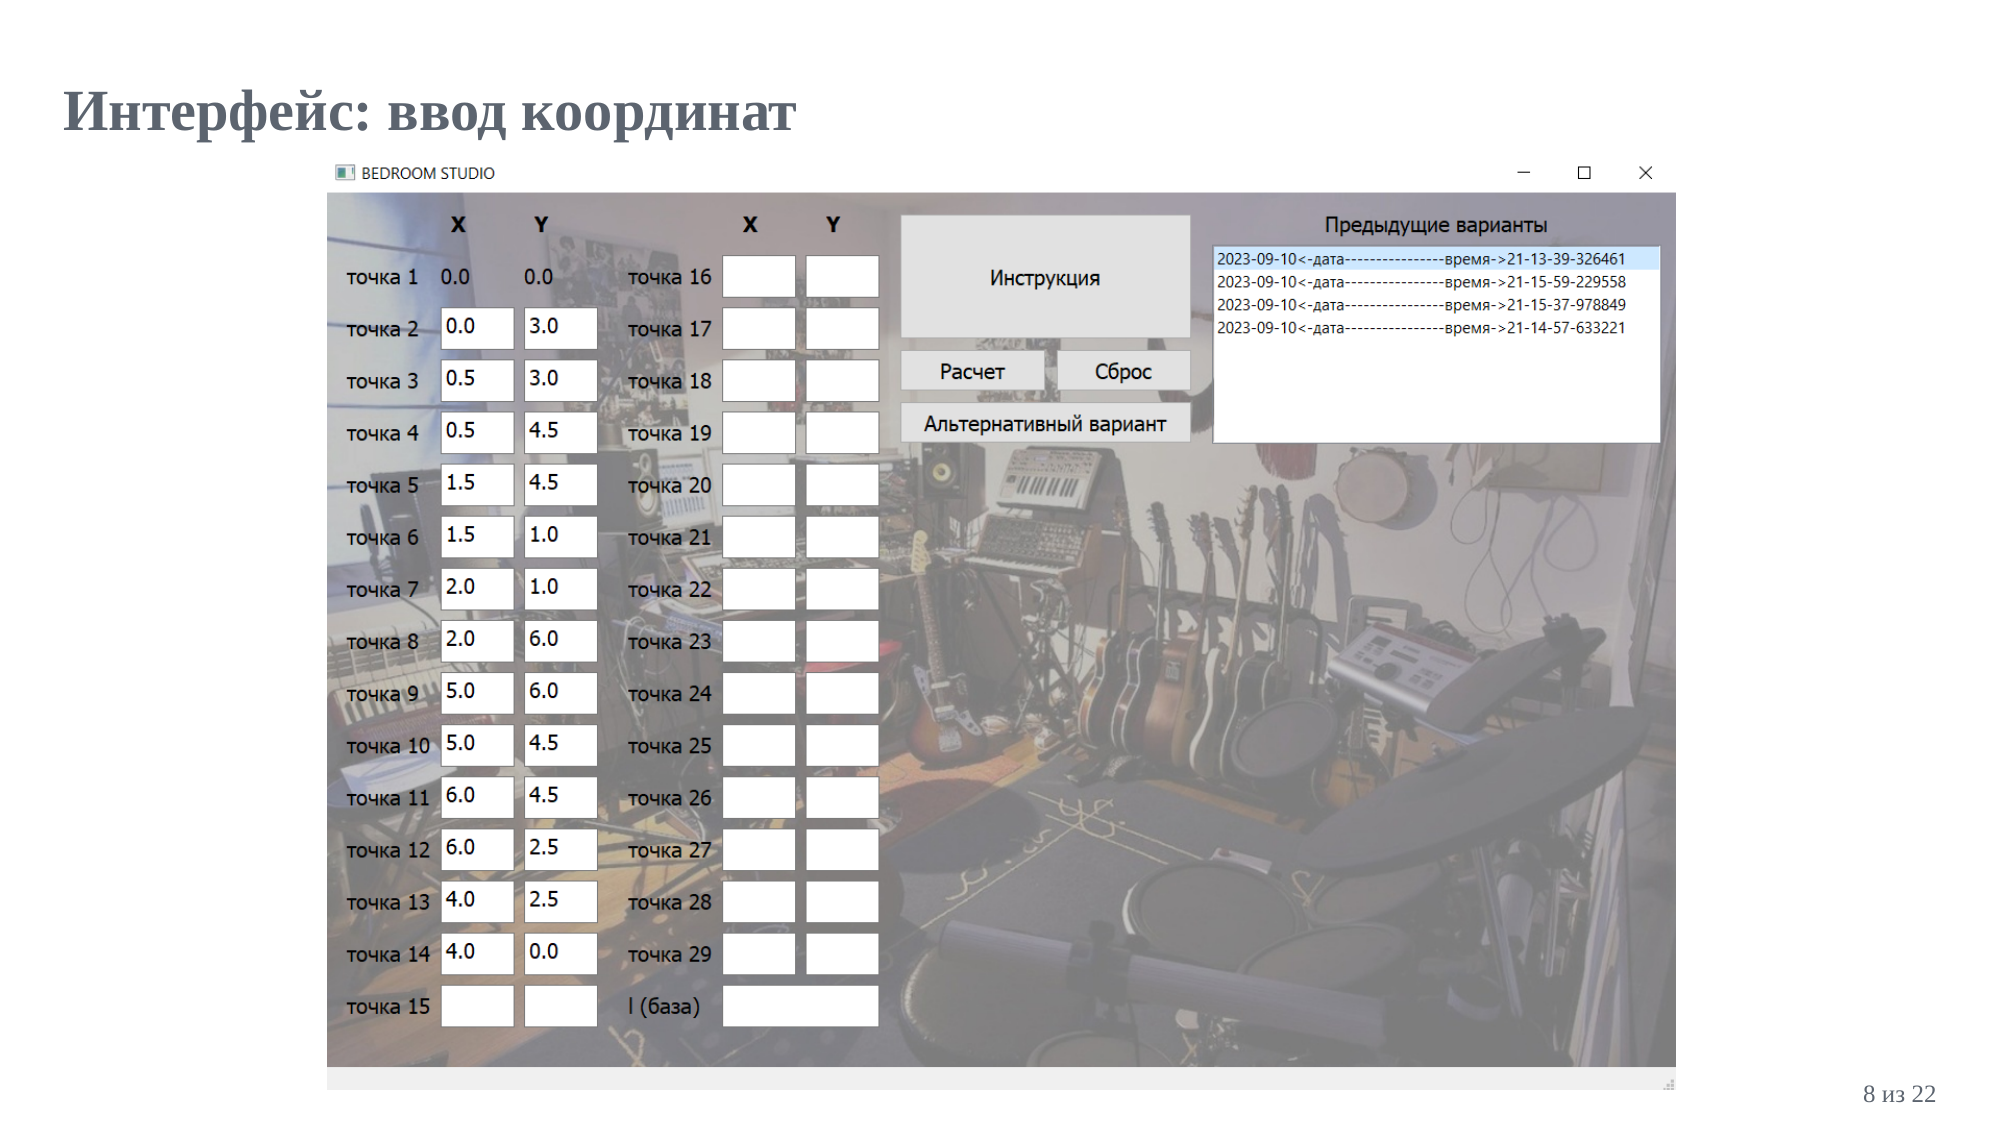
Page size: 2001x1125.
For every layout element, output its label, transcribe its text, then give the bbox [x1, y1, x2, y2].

slide_number 8 из 22 [1454, 1063, 1952, 1123]
title Интерфейс: ввод координат [48, 45, 1954, 178]
picture [327, 154, 1676, 1090]
